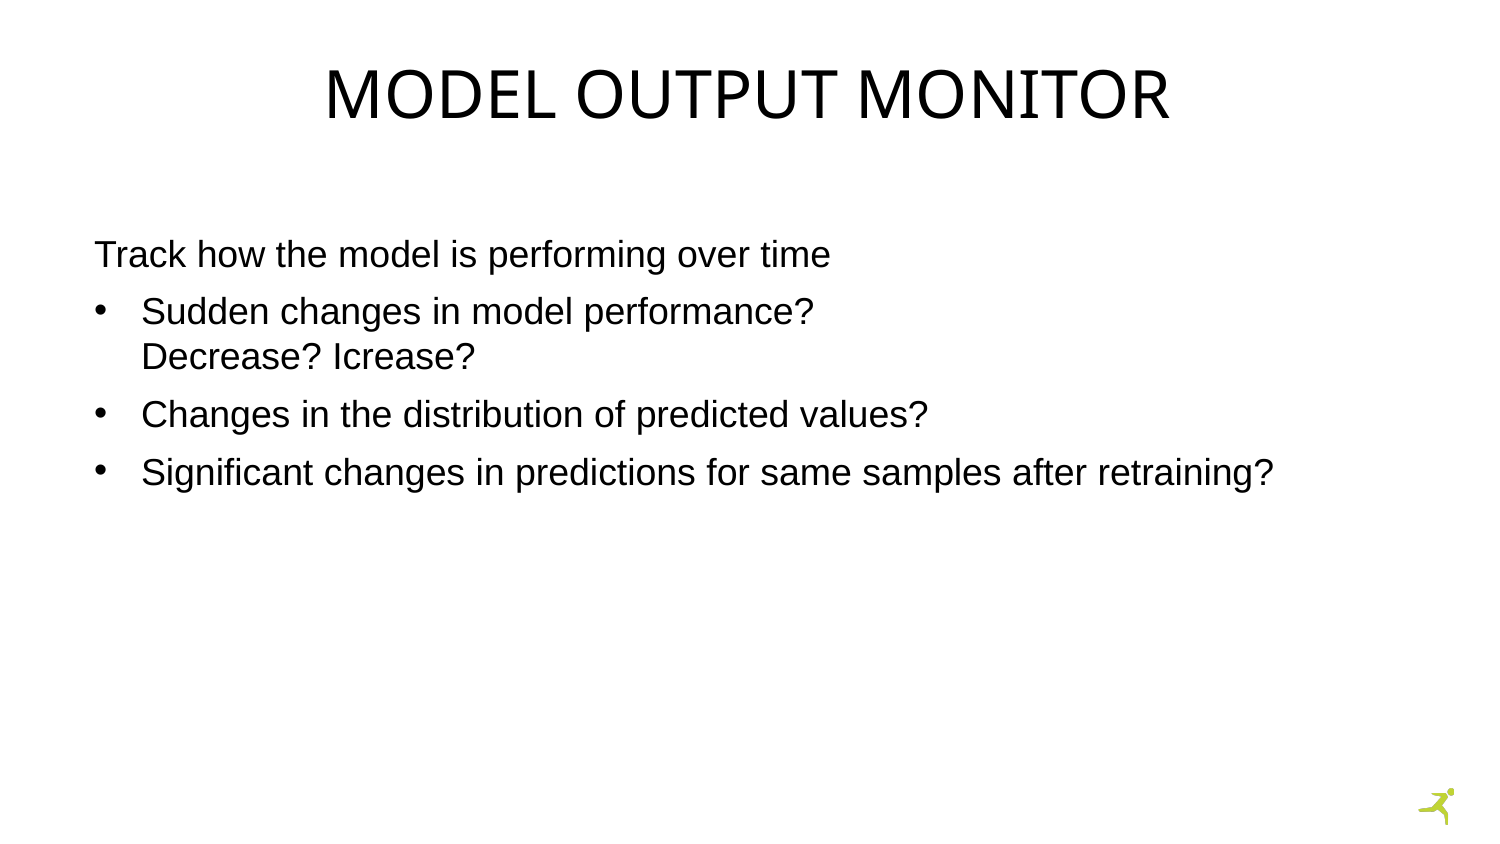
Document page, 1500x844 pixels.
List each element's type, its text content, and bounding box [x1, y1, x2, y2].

list Track how the model is performing over time Sudden changes in model performance? Decrease? Icrease? Changes in the distribution of predicted values? Significant changes in predictions for same samples after retraining? [94, 229, 1402, 729]
title Model Output monitor [94, 66, 1402, 111]
